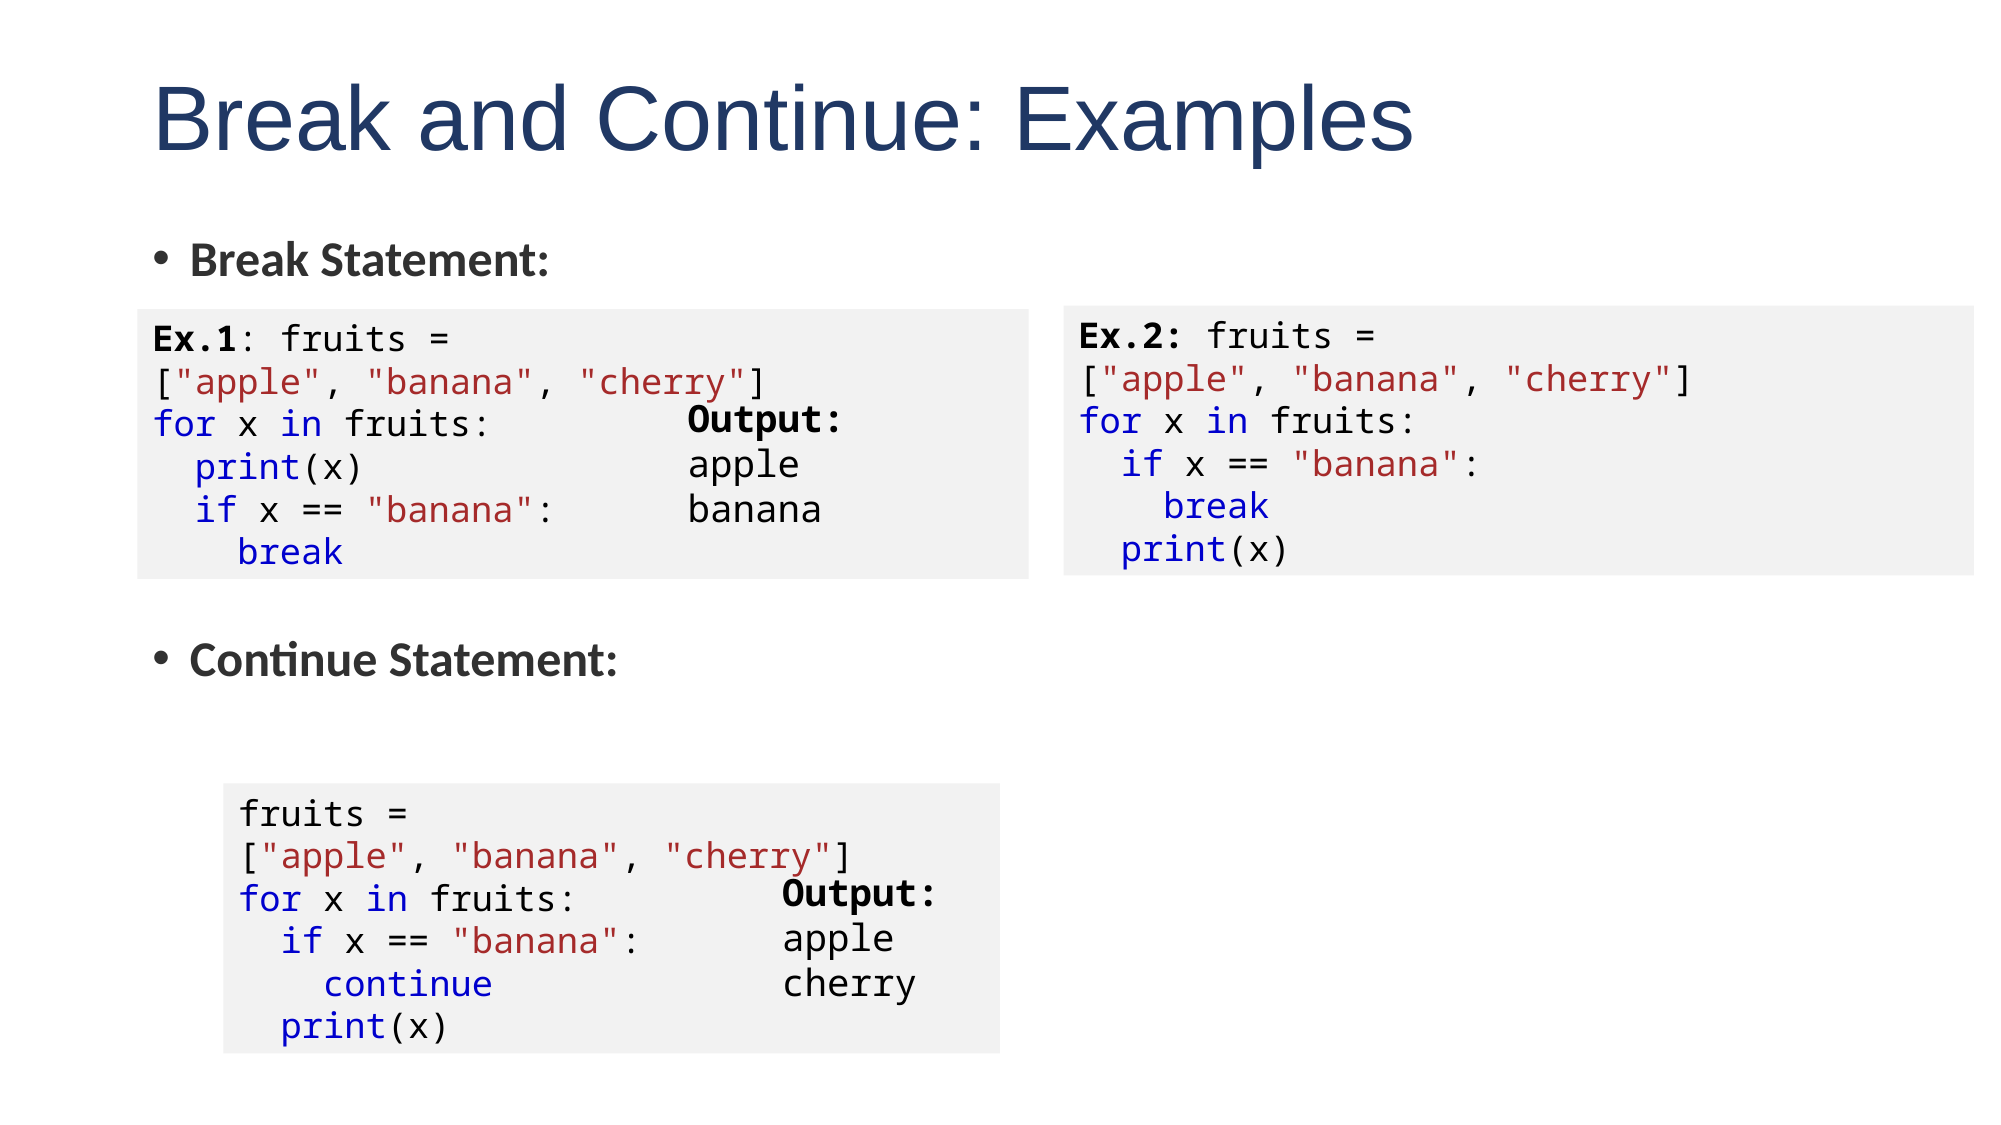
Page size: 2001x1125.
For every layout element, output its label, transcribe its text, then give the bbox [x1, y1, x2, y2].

text_box Output: apple cherry [767, 861, 957, 1012]
text_box fruits = ["apple", "banana", "cherry"] for x in fruits: if x == "banana": continue print(x) [223, 783, 1000, 1054]
list Break Statement: Continue Statement: [137, 226, 1974, 1014]
text_box Ex.1: fruits = ["apple", "banana", "cherry"] for x in fruits: print(x) if x == "banana": break [137, 309, 1029, 579]
text_box Ex.2: fruits = ["apple", "banana", "cherry"] for x in fruits: if x == "banana": break print(x) [1063, 305, 1974, 576]
text_box Output: apple banana [672, 387, 862, 538]
title Break and Continue: Examples [137, 35, 1863, 206]
